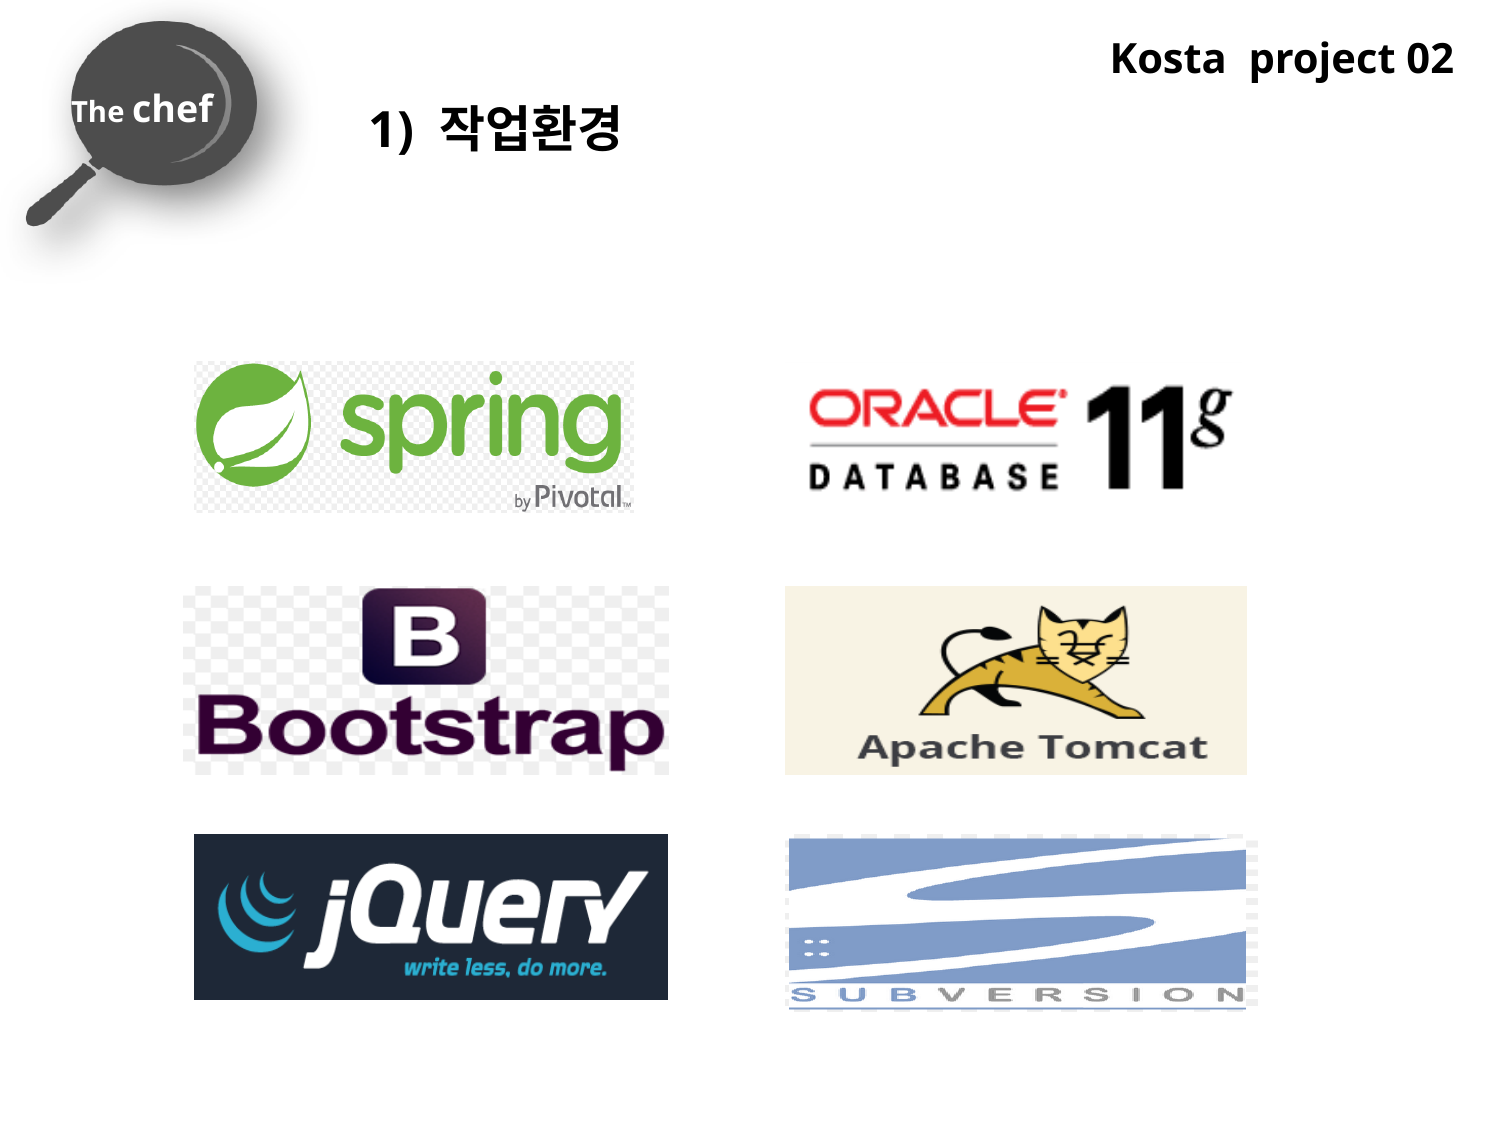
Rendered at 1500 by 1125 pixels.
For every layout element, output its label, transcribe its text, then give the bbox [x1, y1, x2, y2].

text_box 1) 작업환경 [459, 89, 653, 165]
picture [785, 585, 1247, 776]
picture [182, 585, 670, 776]
picture [194, 833, 668, 1000]
picture [785, 361, 1242, 516]
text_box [0, 0, 455, 287]
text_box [24, 314, 1500, 1044]
picture [194, 361, 635, 513]
picture [785, 833, 1259, 1012]
text_box Kosta project 02 [1033, 24, 1500, 90]
